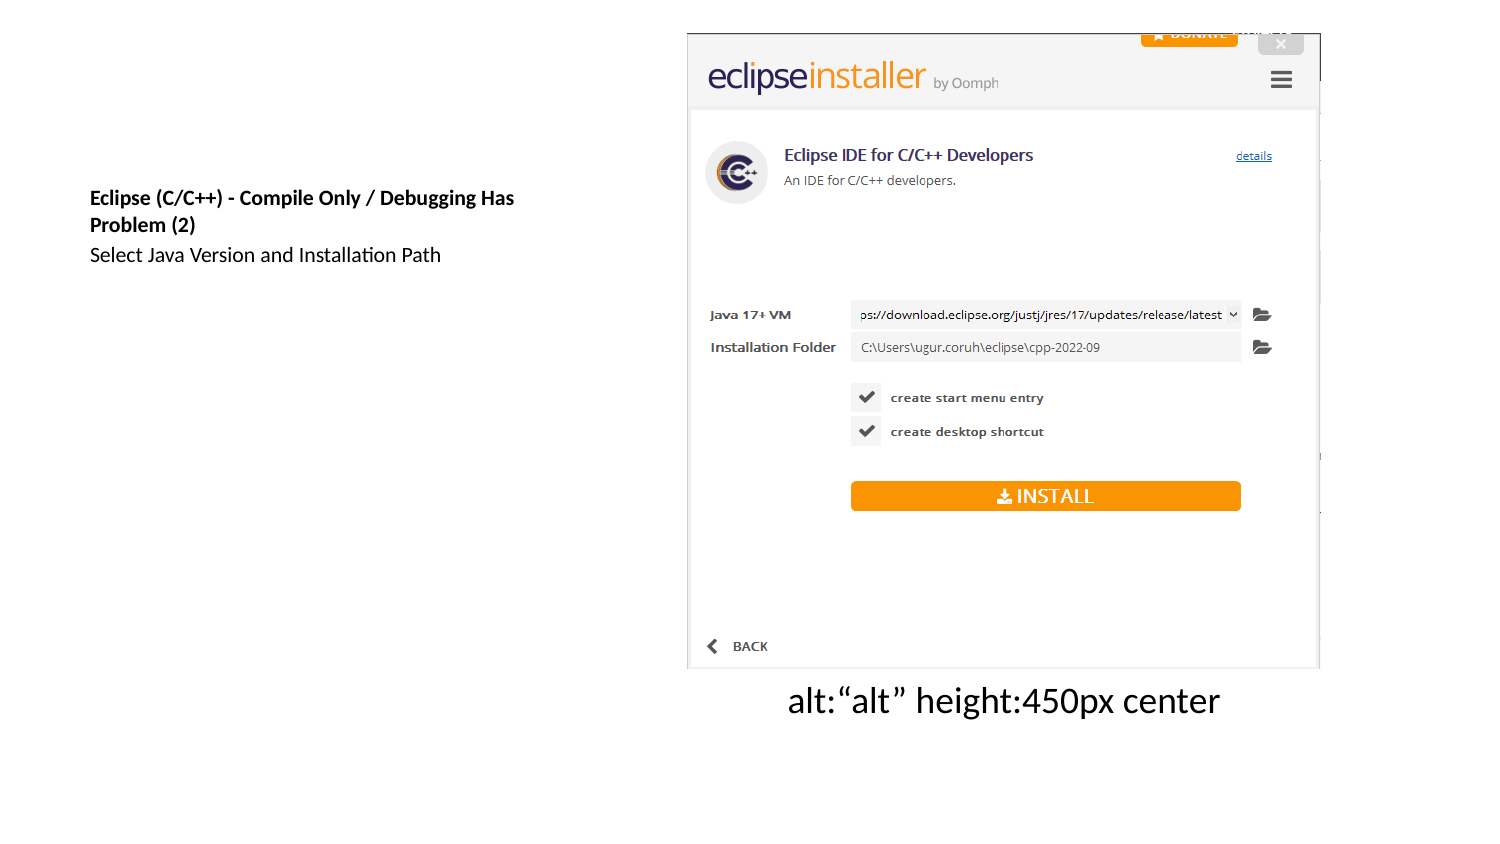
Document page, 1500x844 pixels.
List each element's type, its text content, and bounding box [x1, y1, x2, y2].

list Eclipse (C/C++) - Compile Only / Debugging Has Problem (2) Select Java Version and Installation Path [75, 176, 569, 754]
picture [687, 32, 1321, 669]
text_box alt:“alt” height:450px center [585, 668, 1423, 753]
